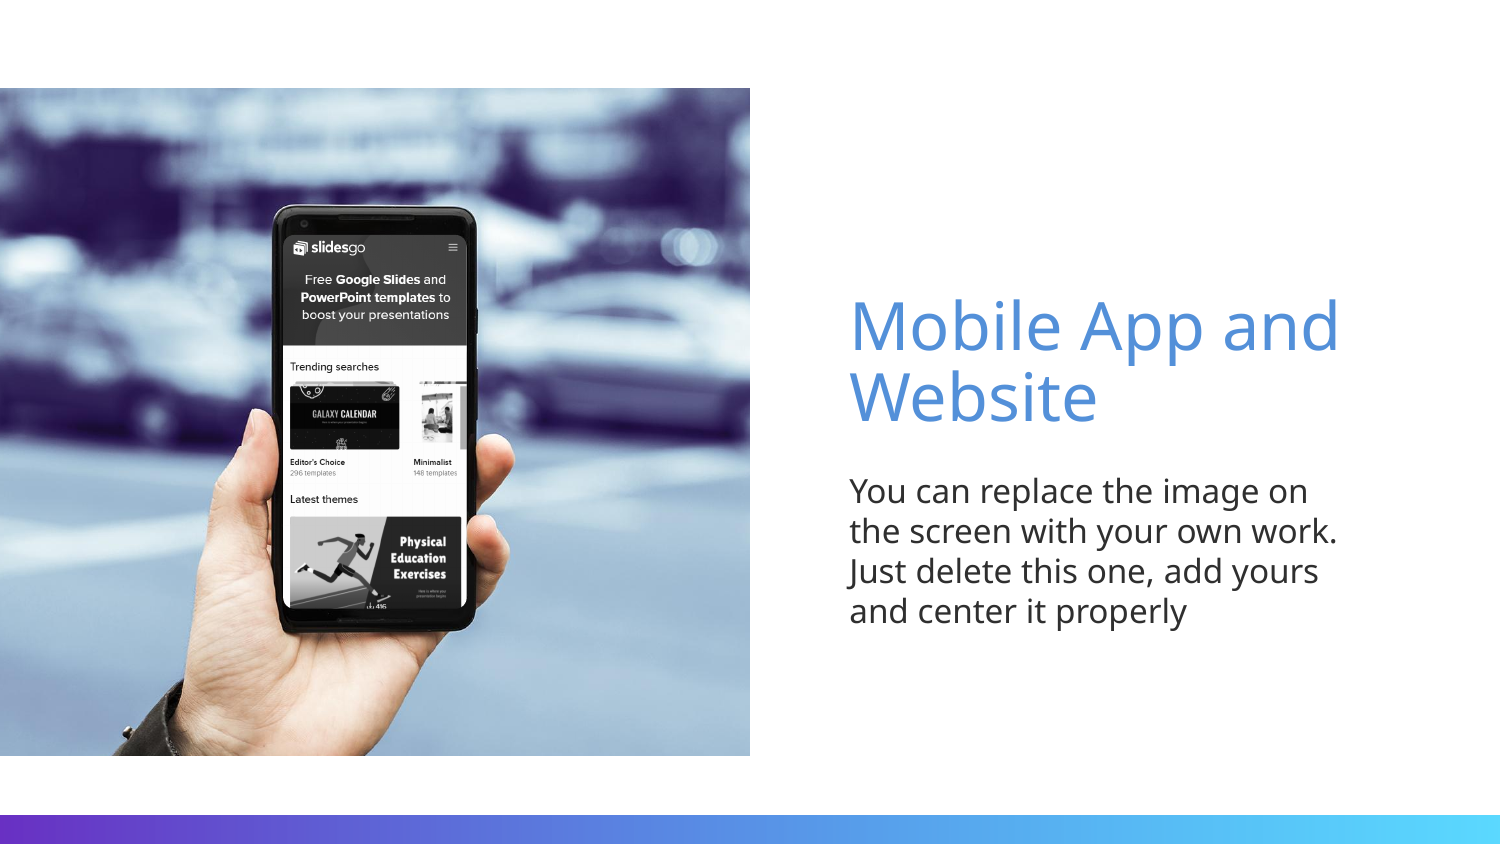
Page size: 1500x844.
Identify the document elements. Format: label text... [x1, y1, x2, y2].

title Mobile App and Website [834, 277, 1381, 463]
picture [0, 88, 751, 756]
subtitle You can replace the image on the screen with your own work. Just delete this one, add yours and center it properly [834, 463, 1381, 678]
